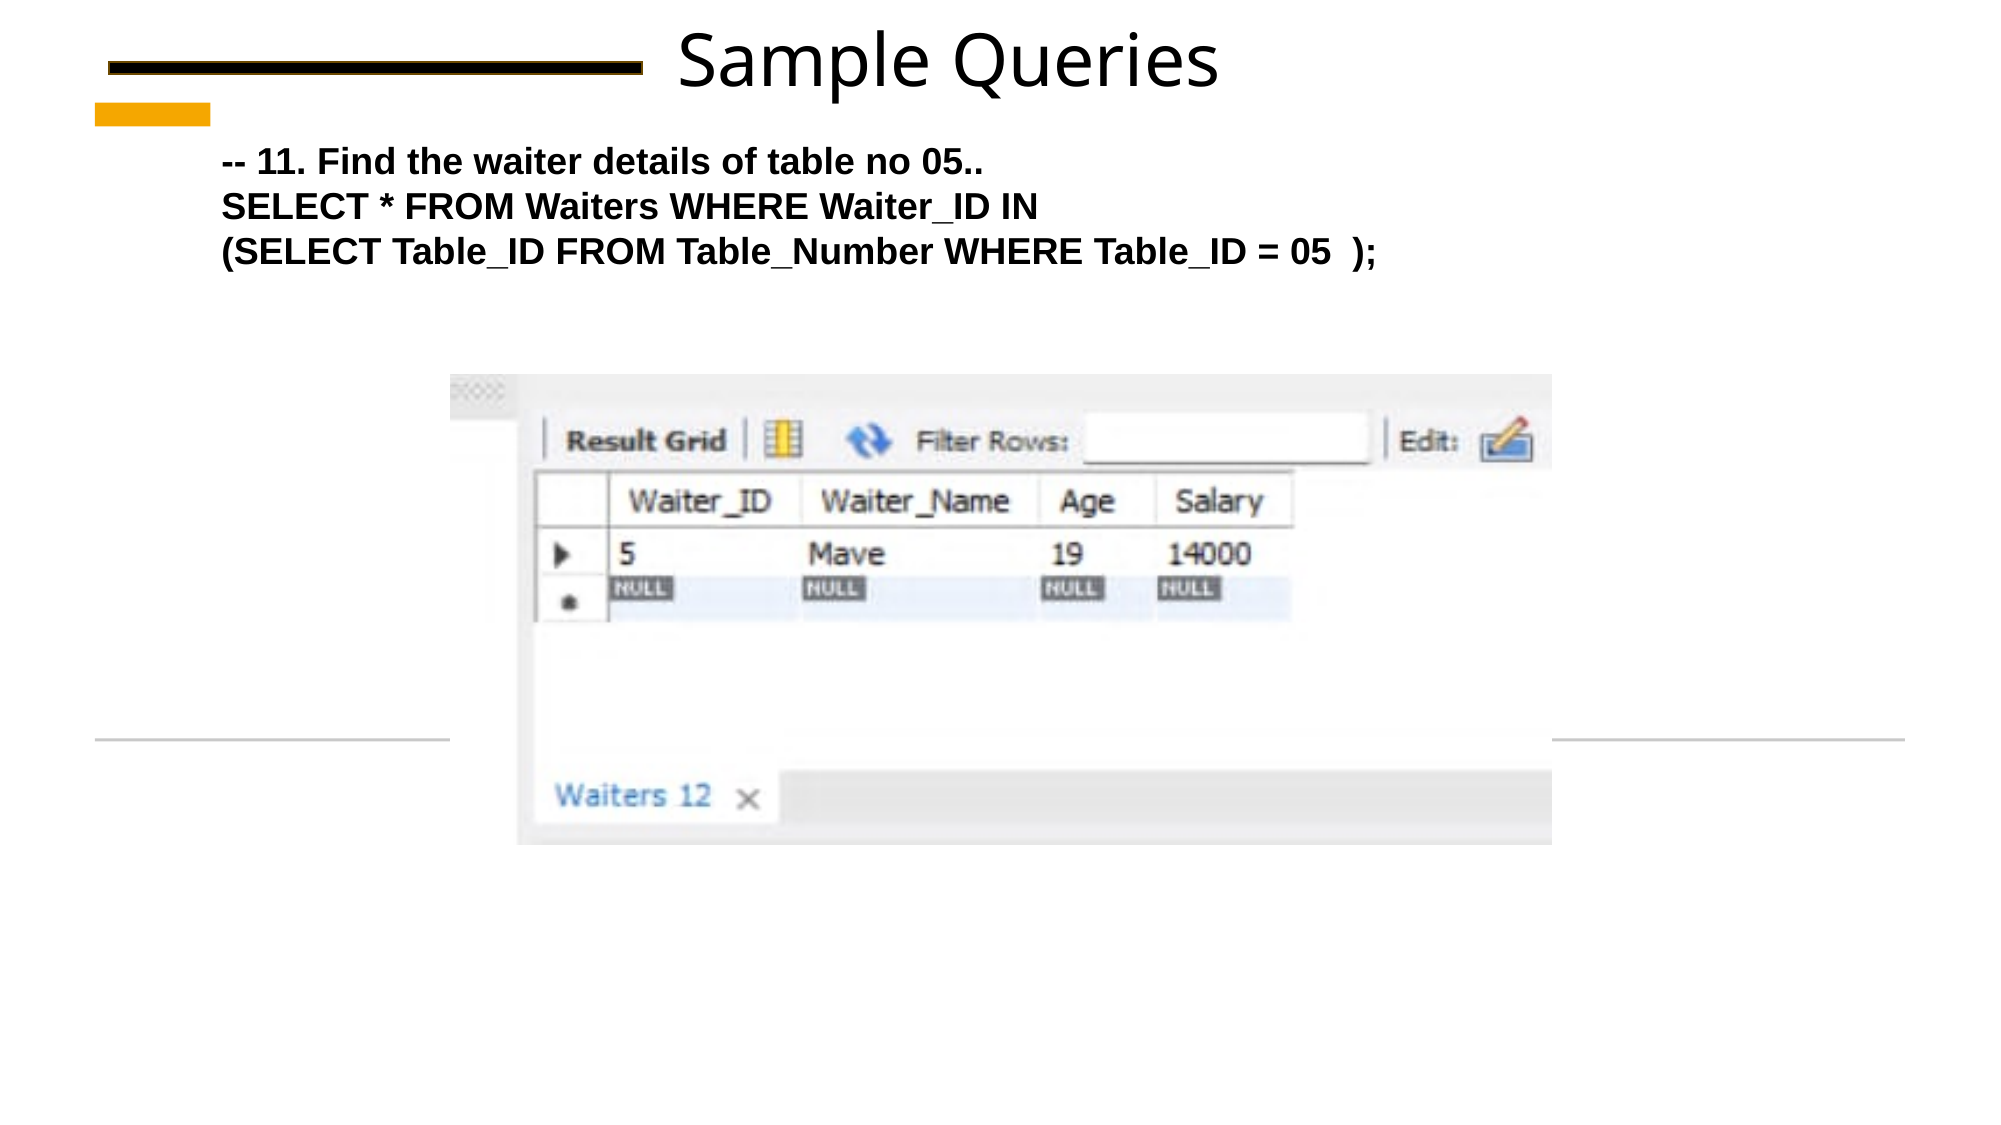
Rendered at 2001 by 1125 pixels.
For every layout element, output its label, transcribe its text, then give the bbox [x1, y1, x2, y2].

title Sample Queries [581, 15, 1317, 110]
text_box [108, 61, 643, 75]
text_box -- 11. Find the waiter details of table no 05.. SELECT * FROM Waiters WHERE Waiter_ID IN (SELECT Table_ID FROM Table_Number WHERE Table_ID = 05 ); [206, 130, 1794, 280]
picture [450, 374, 1552, 845]
